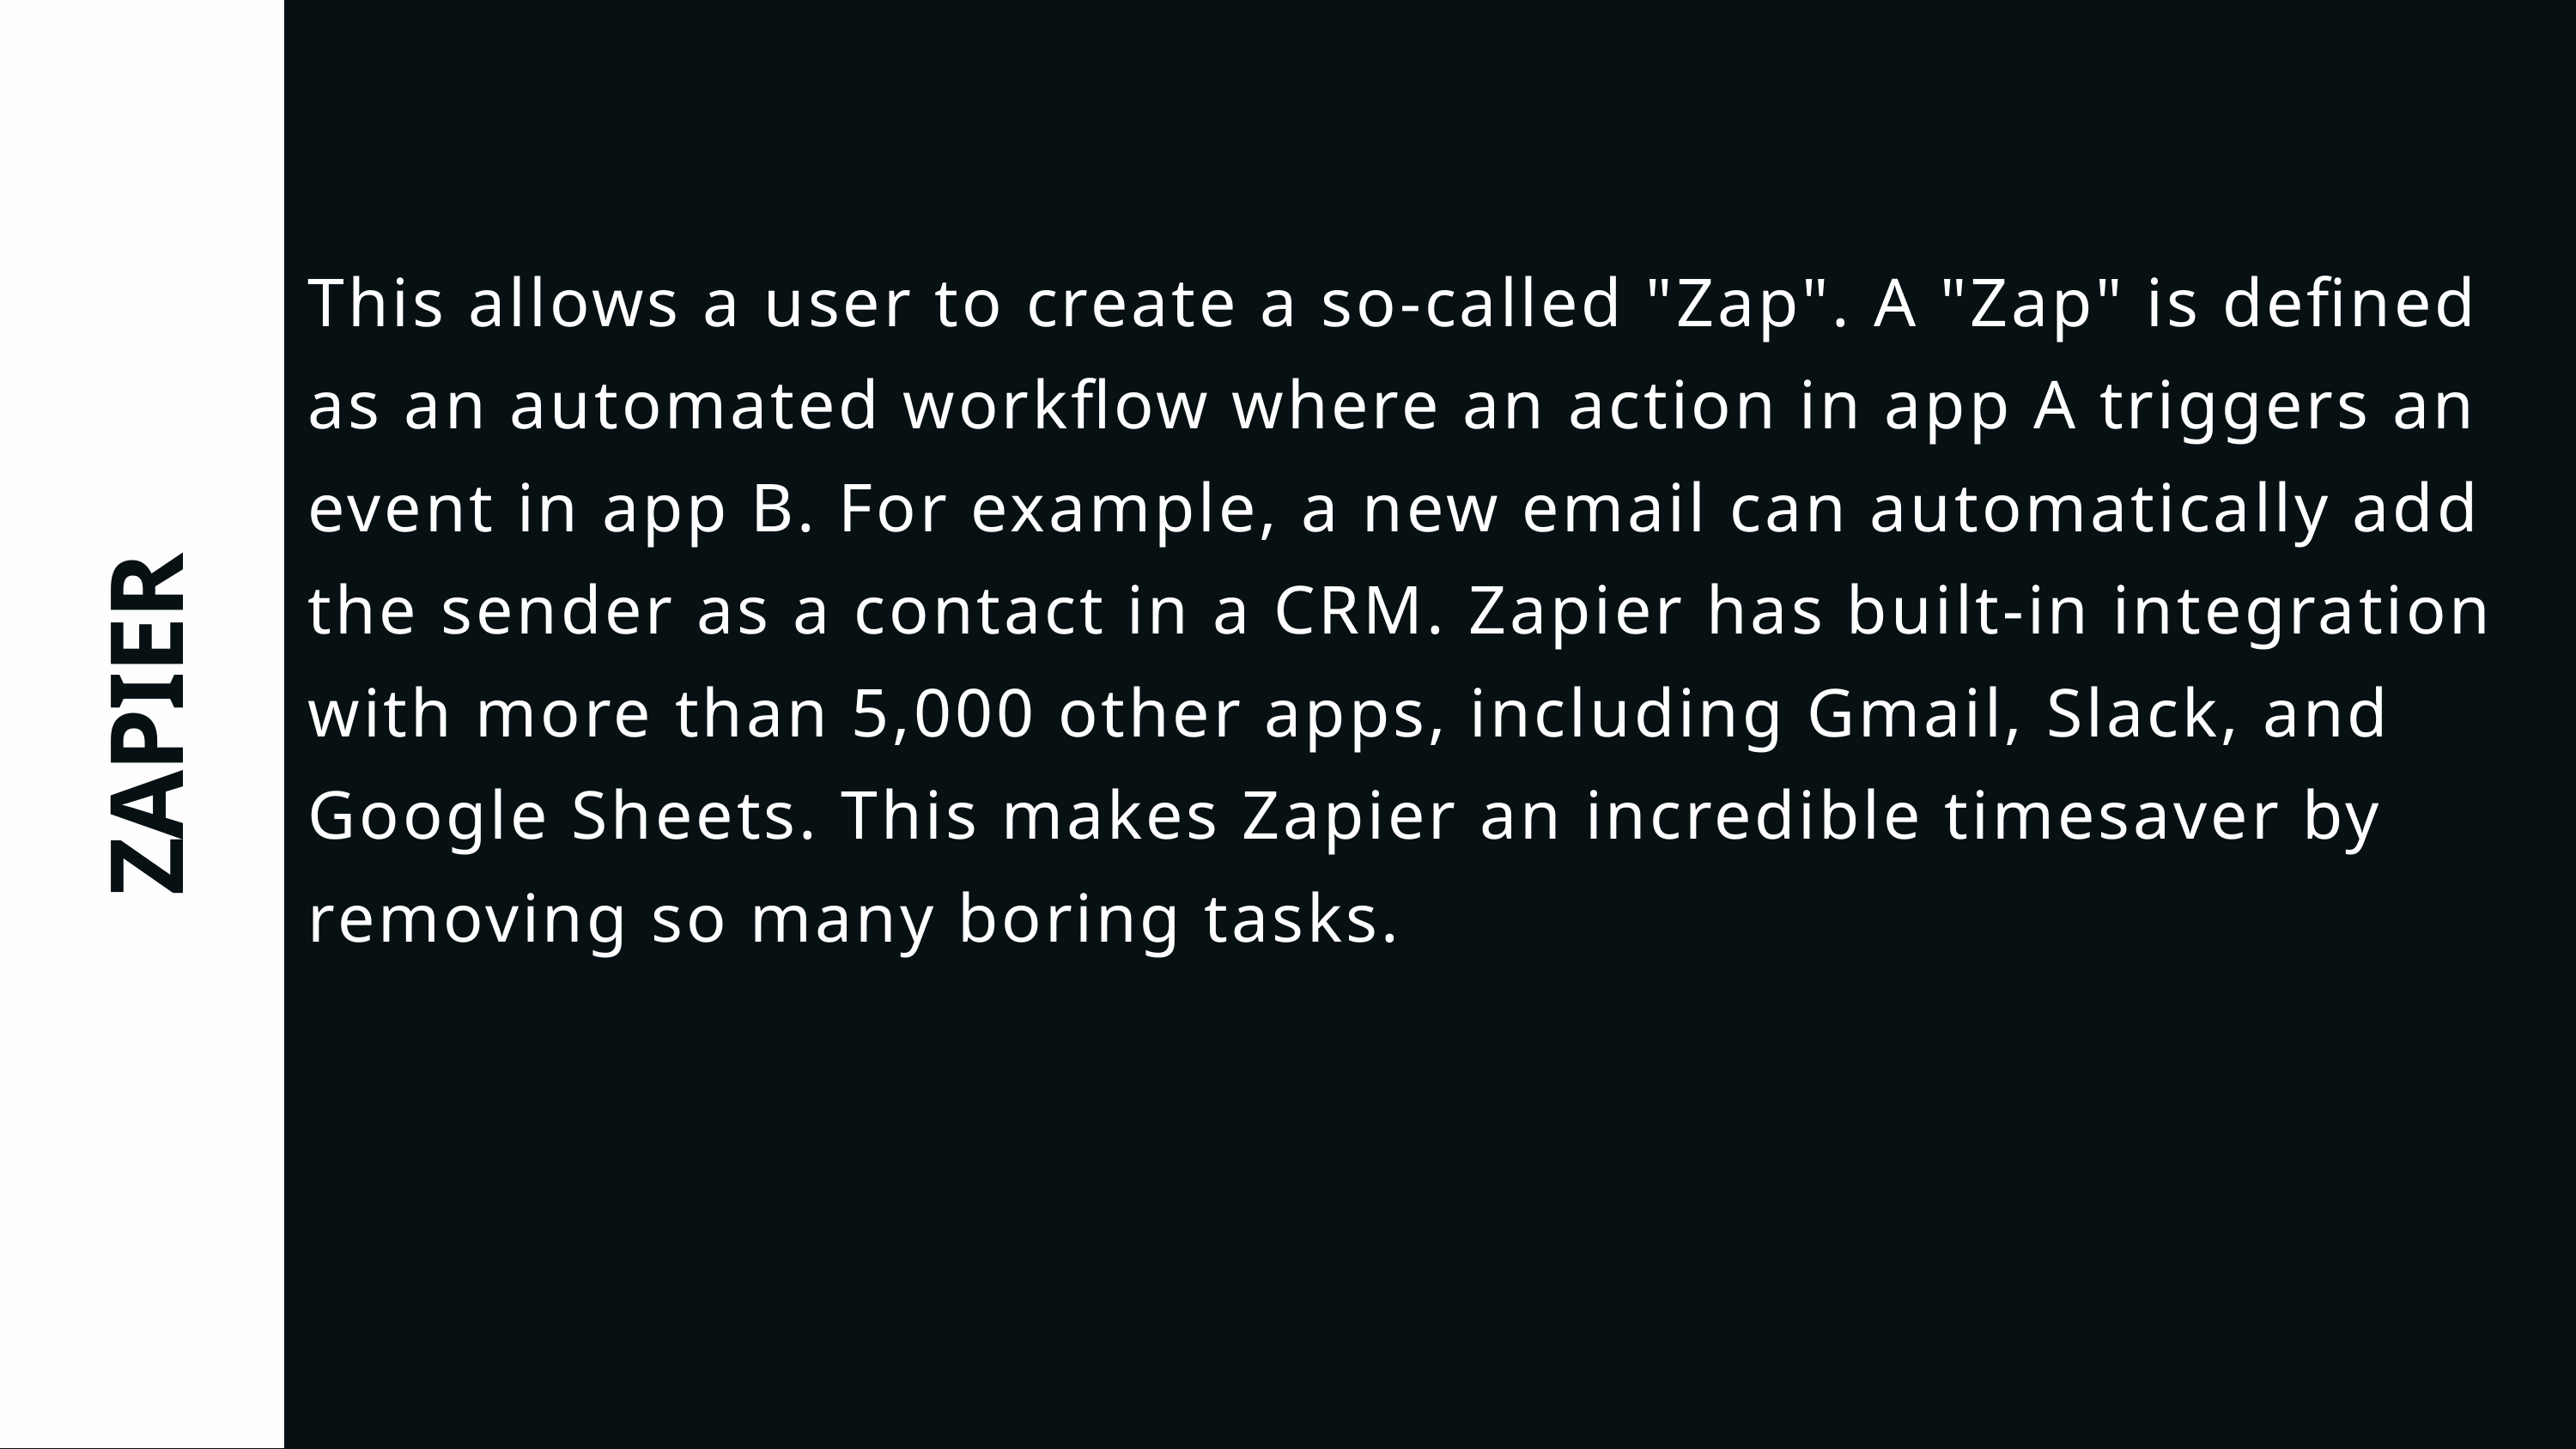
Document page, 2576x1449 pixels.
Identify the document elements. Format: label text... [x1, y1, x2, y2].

text_box This allows a user to create a so-called "Zap". A "Zap" is defined as an automated workflow where an action in app A triggers an event in app B. For example, a new email can automatically add the sender as a contact in a CRM. Zapier has built-in integration with more than 5,000 other apps, including Gmail, Slack, and Google Sheets. This makes Zapier an incredible timesaver by removing so many boring tasks. [307, 43, 2520, 955]
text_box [0, 0, 285, 1449]
